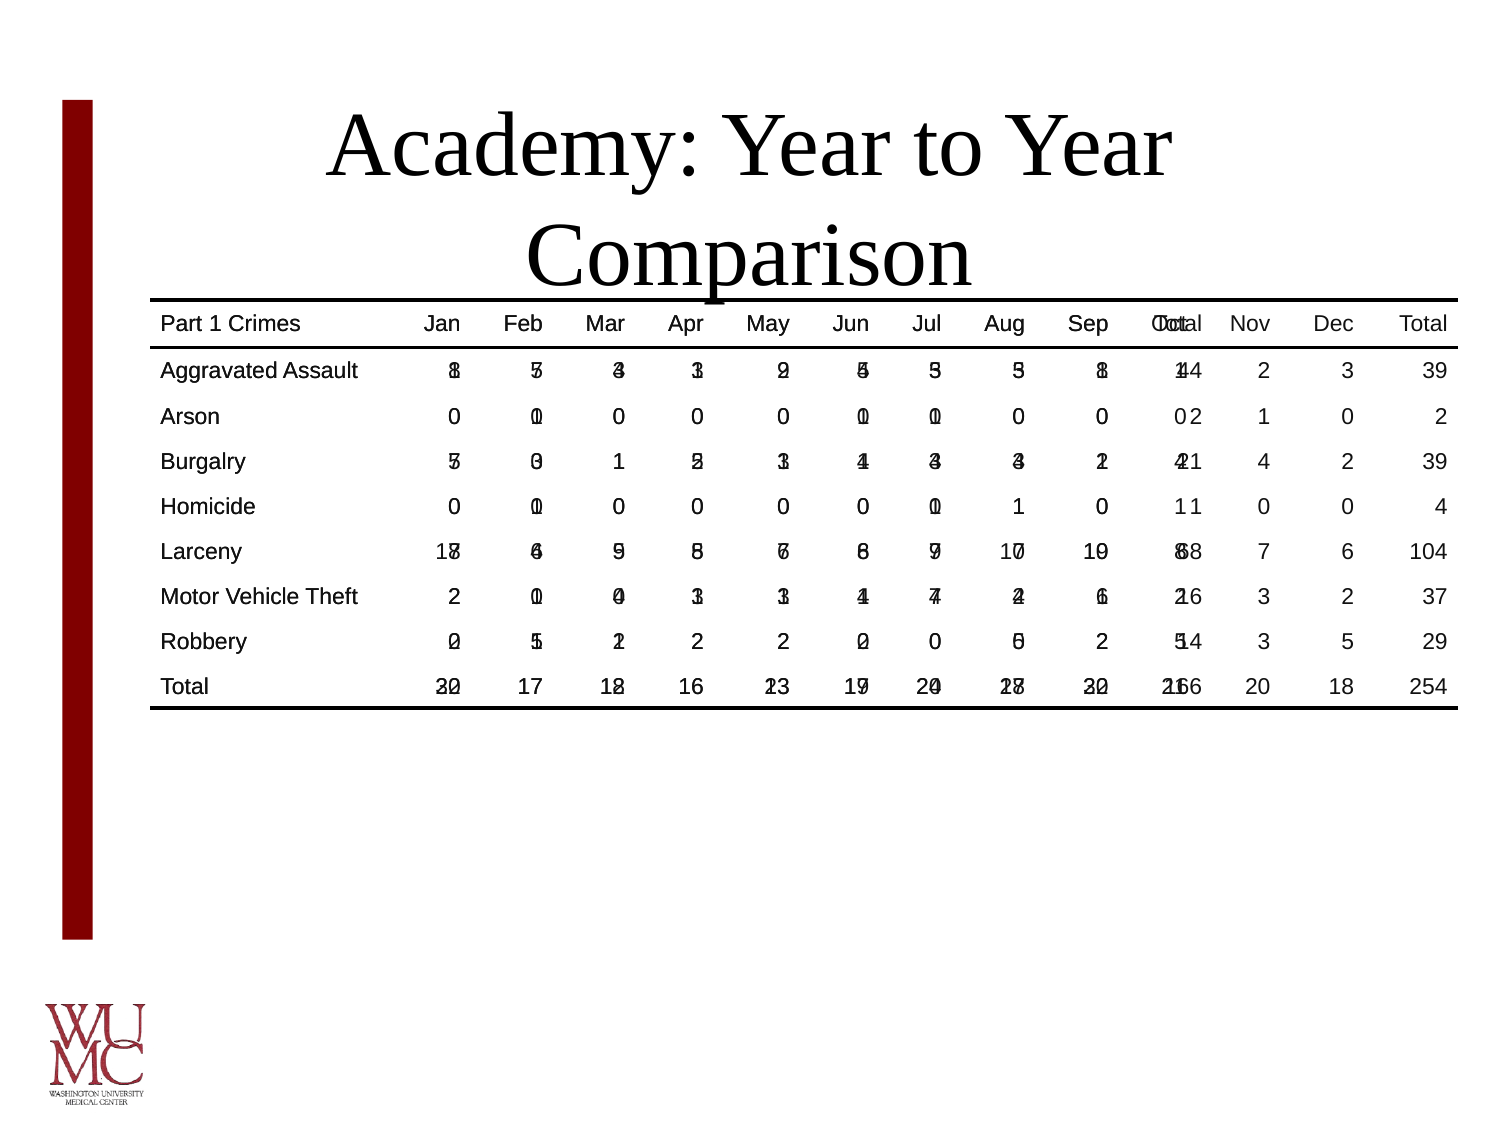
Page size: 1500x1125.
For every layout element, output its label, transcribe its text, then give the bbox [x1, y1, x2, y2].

table_cell 1 [714, 575, 800, 618]
table_cell 17 [471, 665, 553, 706]
table_cell 8 [1035, 349, 1119, 395]
table_cell 4 [800, 349, 880, 395]
table_cell 1 [800, 438, 880, 485]
table_cell 10 [1035, 528, 1119, 575]
table_cell 1 [1119, 485, 1213, 528]
table_header Mar [553, 302, 636, 346]
table_cell Total [150, 665, 391, 706]
table_cell 37 [1364, 575, 1458, 618]
table_cell Aggravated Assault [150, 349, 391, 395]
table_cell 10 [952, 528, 1035, 575]
table_cell 166 [1119, 665, 1213, 706]
table_cell 0 [1035, 485, 1119, 528]
table_cell 2 [1364, 395, 1458, 438]
table_cell 14 [1119, 618, 1213, 665]
table_cell 4 [553, 349, 636, 395]
table_cell 104 [1364, 528, 1458, 575]
table_cell 0 [1281, 395, 1364, 438]
table_cell 1 [636, 575, 714, 618]
table_cell Burgalry [150, 438, 391, 485]
table_cell 9 [880, 528, 952, 575]
table_cell 2 [636, 438, 714, 485]
table_cell 3 [1213, 575, 1281, 618]
picture [41, 996, 156, 1113]
table_cell 3 [1213, 618, 1281, 665]
table_cell 27 [952, 665, 1035, 706]
table_cell 0 [1281, 485, 1364, 528]
table_cell Arson [150, 395, 391, 438]
table_cell 3 [471, 438, 553, 485]
table_cell 1 [952, 485, 1035, 528]
table_cell 0 [391, 618, 471, 665]
table_header Jun [800, 302, 880, 346]
table_cell 0 [553, 485, 636, 528]
table_cell 22 [1035, 665, 1119, 706]
table_cell 1 [471, 395, 553, 438]
table_cell 29 [1364, 618, 1458, 665]
table_cell 2 [1035, 618, 1119, 665]
table_cell 0 [636, 485, 714, 528]
table_cell 5 [1281, 618, 1364, 665]
table_cell 2 [1281, 438, 1364, 485]
table_cell 20 [880, 665, 952, 706]
table_cell 2 [1119, 395, 1213, 438]
table_cell 22 [391, 665, 471, 706]
table_cell 12 [553, 665, 636, 706]
table_cell 0 [1035, 395, 1119, 438]
table_cell 1 [1035, 438, 1119, 485]
table_cell 13 [714, 665, 800, 706]
table_cell 1 [471, 618, 553, 665]
table_cell 4 [1364, 485, 1458, 528]
table_cell Robbery [150, 618, 391, 665]
table_cell 0 [880, 485, 952, 528]
table_cell 18 [1281, 665, 1364, 706]
table_cell 0 [880, 618, 952, 665]
table_cell 0 [553, 575, 636, 618]
table_cell 2 [1281, 575, 1364, 618]
table_header Aug [952, 302, 1035, 346]
table_cell 16 [636, 665, 714, 706]
table_cell 2 [553, 618, 636, 665]
table_cell 0 [553, 395, 636, 438]
table_cell 68 [1119, 528, 1213, 575]
table_header Feb [471, 302, 553, 346]
table_header Total [1119, 302, 1213, 346]
table_header Dec [1281, 302, 1364, 346]
table_cell 1 [471, 575, 553, 618]
table_cell 2 [1213, 349, 1281, 395]
table_cell 2 [636, 618, 714, 665]
table_cell 7 [1213, 528, 1281, 575]
table_cell 0 [471, 485, 553, 528]
table_cell 20 [1213, 665, 1281, 706]
table_cell 5 [952, 349, 1035, 395]
table_cell 1 [1035, 575, 1119, 618]
table_cell 3 [880, 438, 952, 485]
table_cell 4 [952, 438, 1035, 485]
table_cell 21 [1119, 438, 1213, 485]
table_cell 4 [1213, 438, 1281, 485]
table_cell 7 [391, 528, 471, 575]
table_cell Larceny [150, 528, 391, 575]
table_cell 5 [391, 438, 471, 485]
table_cell 6 [1281, 528, 1364, 575]
table_cell 8 [636, 528, 714, 575]
table_cell 4 [880, 575, 952, 618]
table_header Part 1 Crimes [150, 302, 391, 346]
table_cell 2 [714, 349, 800, 395]
title Academy: Year to Year Comparison [112, 99, 1388, 288]
table_cell 2 [952, 575, 1035, 618]
table_header Jan [391, 302, 471, 346]
table_cell 4 [800, 575, 880, 618]
table_cell 0 [952, 395, 1035, 438]
table_cell 1 [880, 395, 952, 438]
table_cell 0 [714, 485, 800, 528]
table_cell 5 [952, 618, 1035, 665]
table_cell 0 [800, 618, 880, 665]
table_cell 3 [636, 349, 714, 395]
table_cell 0 [714, 395, 800, 438]
table_cell 8 [391, 349, 471, 395]
table_header Total [1364, 302, 1458, 346]
table_cell 0 [800, 485, 880, 528]
table_cell 2 [391, 575, 471, 618]
table_header Nov [1213, 302, 1281, 346]
table_cell 1 [553, 438, 636, 485]
table_cell 254 [1364, 665, 1458, 706]
table_cell 0 [1213, 485, 1281, 528]
table_cell 7 [471, 349, 553, 395]
table_cell 8 [800, 528, 880, 575]
table_cell 16 [1119, 575, 1213, 618]
table_cell 17 [800, 665, 880, 706]
table_cell 0 [636, 395, 714, 438]
table_cell 5 [553, 528, 636, 575]
table_cell 44 [1119, 349, 1213, 395]
table_cell Homicide [150, 485, 391, 528]
table_cell 0 [391, 395, 471, 438]
table_cell 4 [471, 528, 553, 575]
table_cell 39 [1364, 438, 1458, 485]
table_cell 0 [391, 485, 471, 528]
table_cell Motor Vehicle Theft [150, 575, 391, 618]
table_header Sep [1035, 302, 1119, 346]
table_header Jul [880, 302, 952, 346]
table_cell 2 [714, 618, 800, 665]
table_cell 0 [800, 395, 880, 438]
table_cell 3 [880, 349, 952, 395]
table_header May [714, 302, 800, 346]
table_cell 39 [1364, 349, 1458, 395]
table_cell 7 [714, 528, 800, 575]
table_cell 1 [1213, 395, 1281, 438]
table_cell 3 [1281, 349, 1364, 395]
table_header Apr [636, 302, 714, 346]
table_cell 1 [714, 438, 800, 485]
